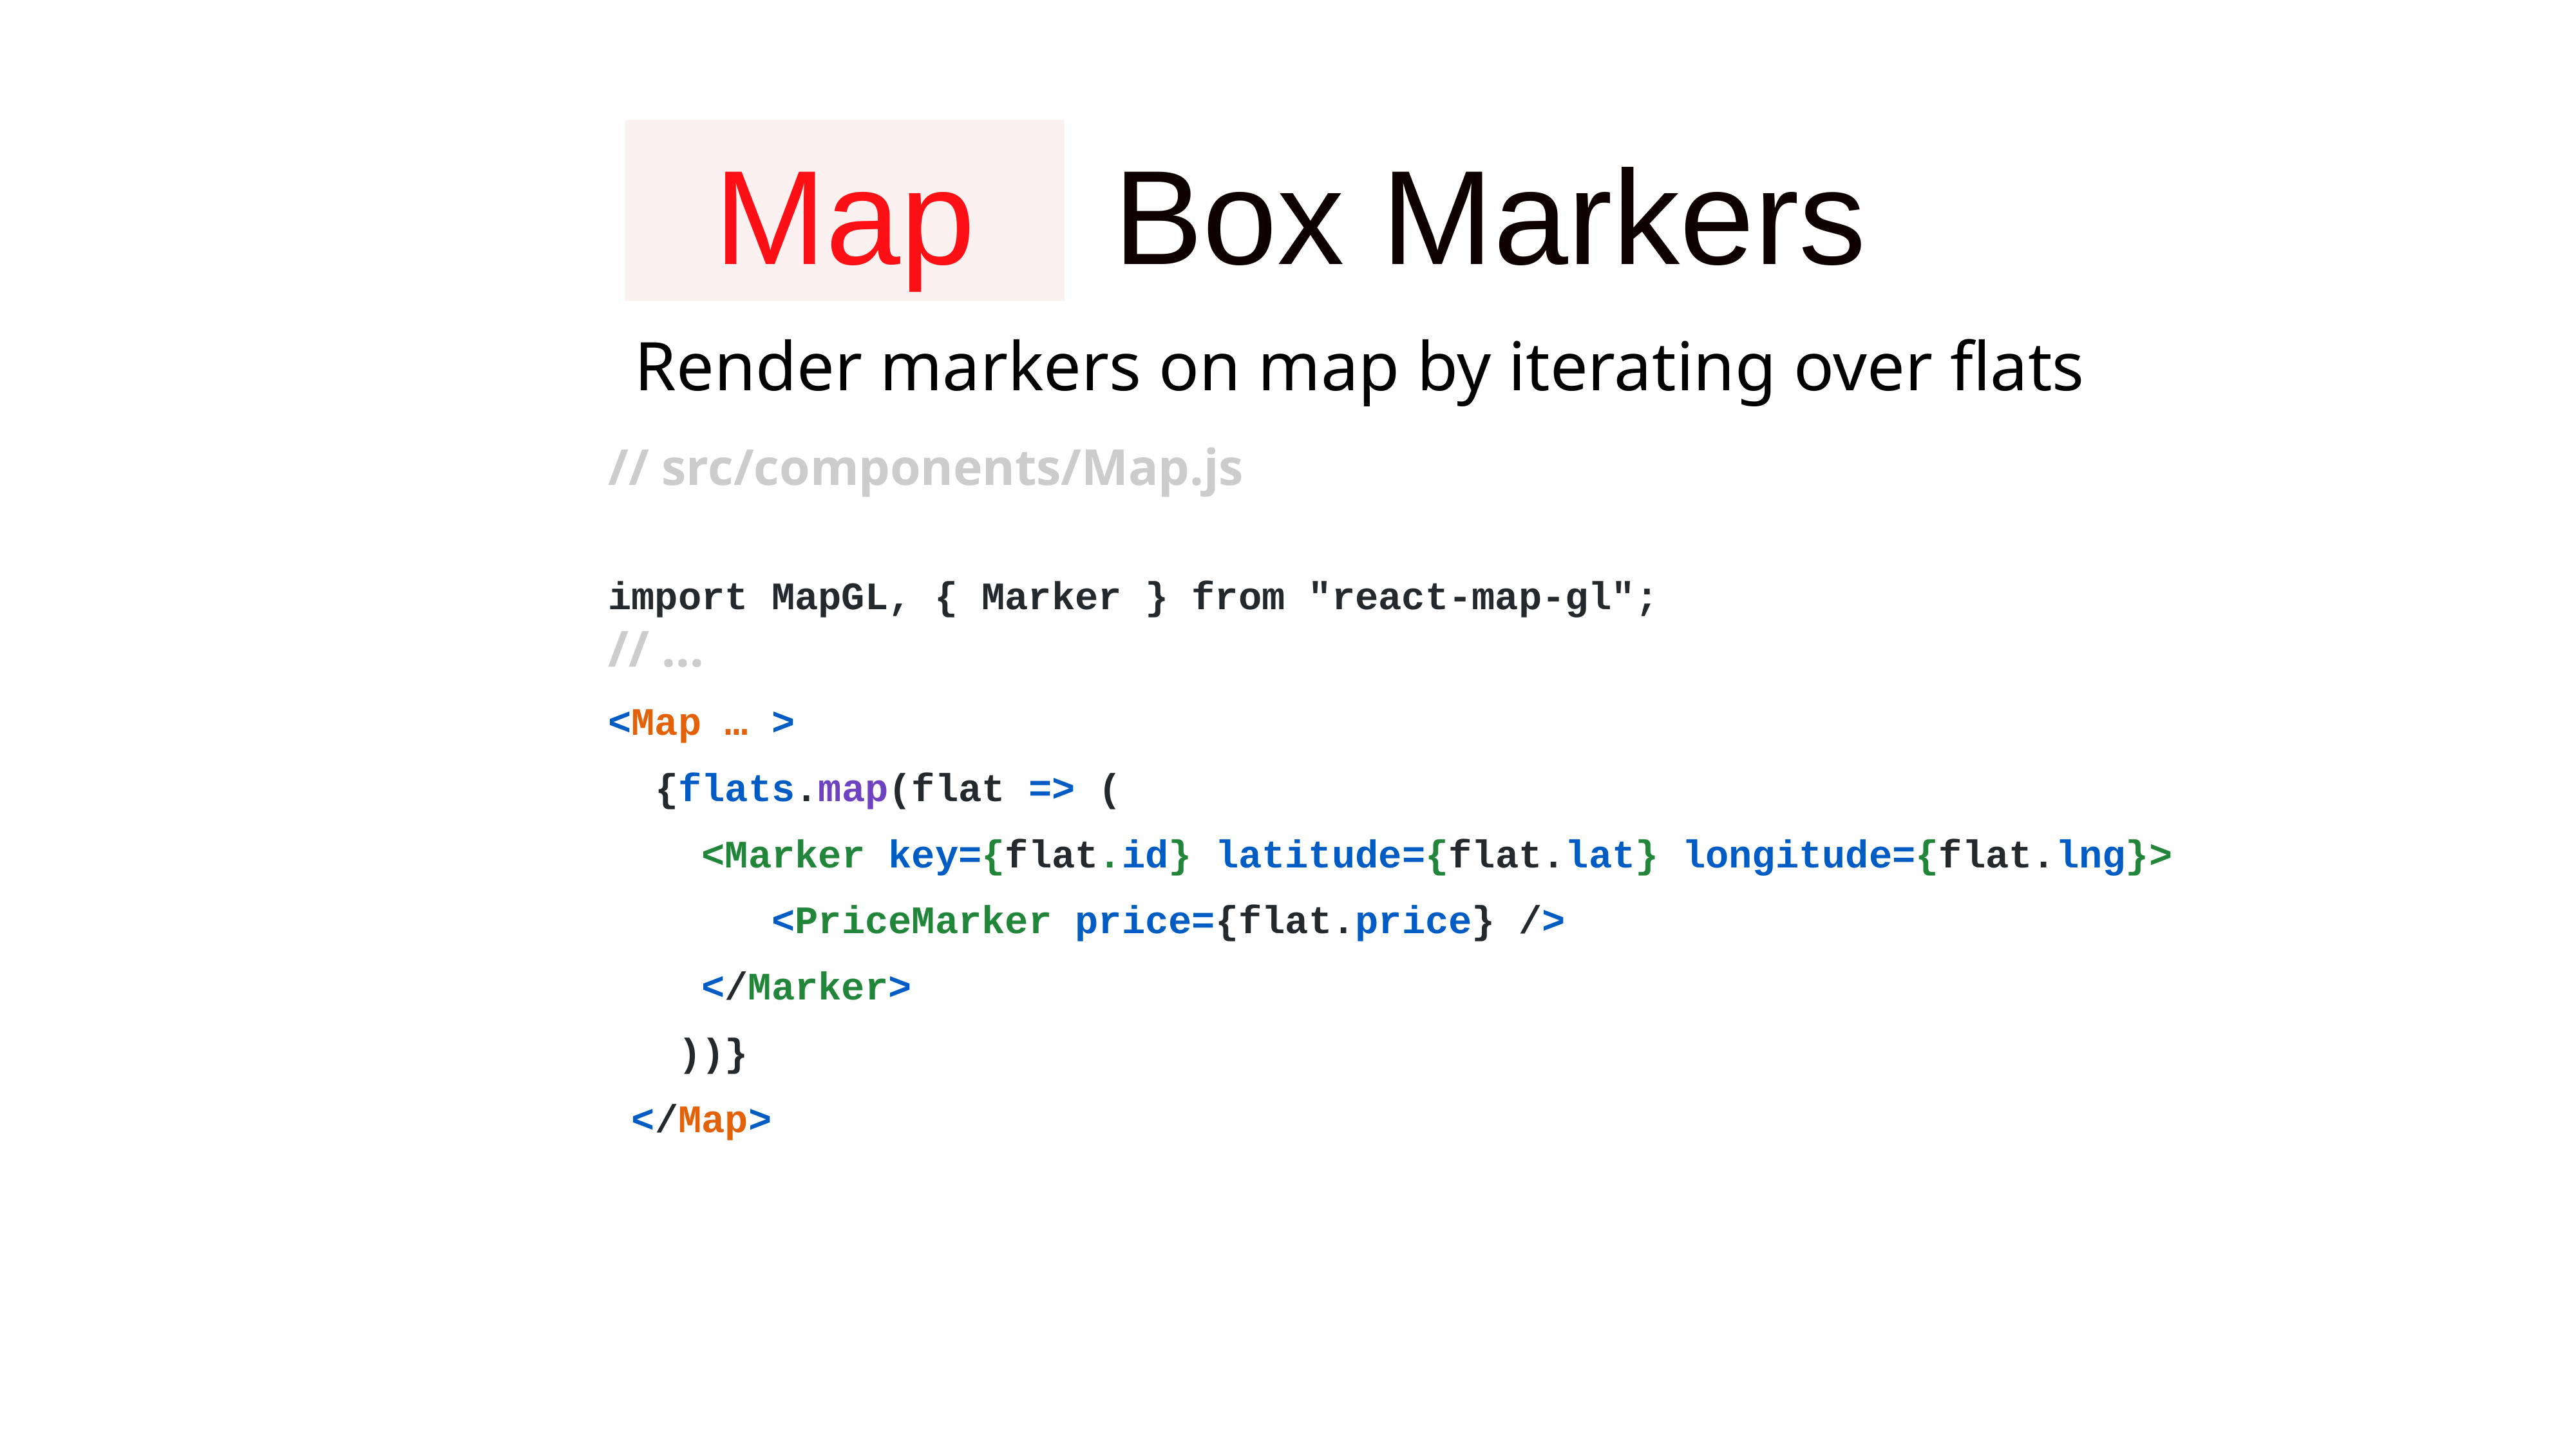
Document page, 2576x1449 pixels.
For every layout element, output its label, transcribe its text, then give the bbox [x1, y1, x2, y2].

text_box Map [625, 120, 1065, 301]
text_box // src/components/Map.js import MapGL, { Marker } from "react-map-gl"; // … <Map … > {flats.map(flat => ( <Marker key={flat.id} latitude={flat.lat} longitude={flat.lng}> <PriceMarker price={flat.price} /> </Marker> ))} </Map> [598, 426, 2306, 1371]
text_box Render markers on map by iterating over flats [625, 301, 2148, 426]
text_box Box Markers [1108, 120, 2148, 301]
